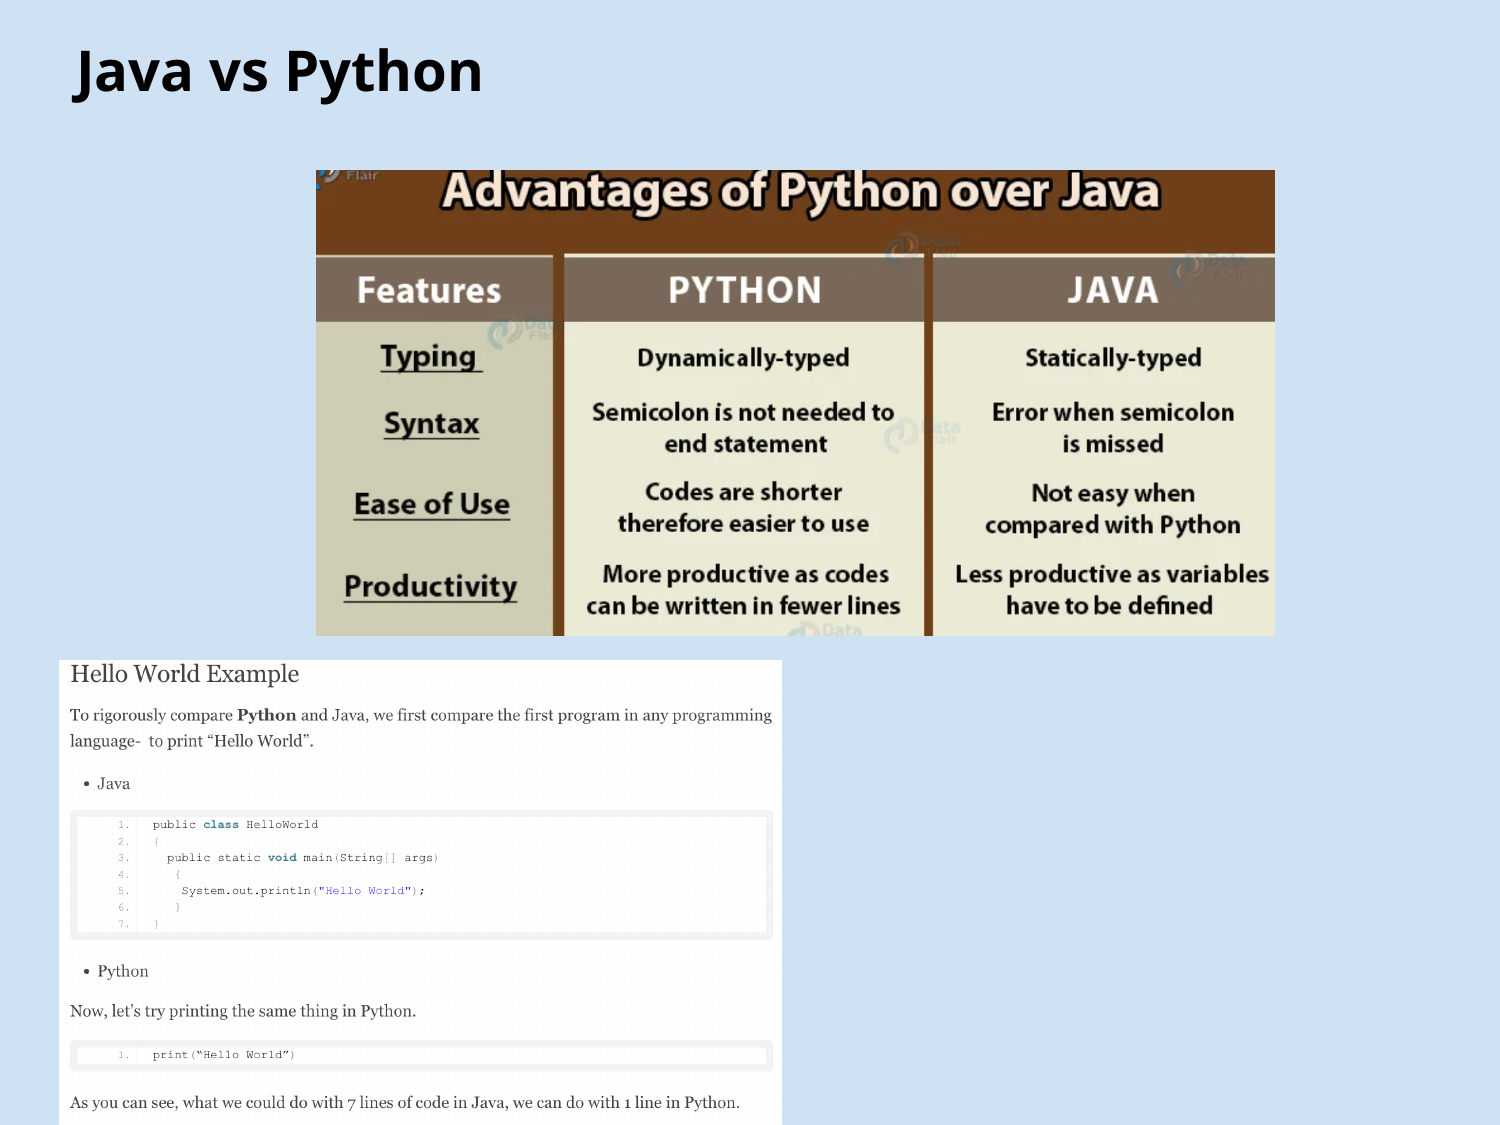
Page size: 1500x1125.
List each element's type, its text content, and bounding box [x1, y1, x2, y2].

picture [316, 170, 1275, 636]
picture [58, 660, 782, 1125]
text_box Java vs Python [61, 20, 556, 158]
